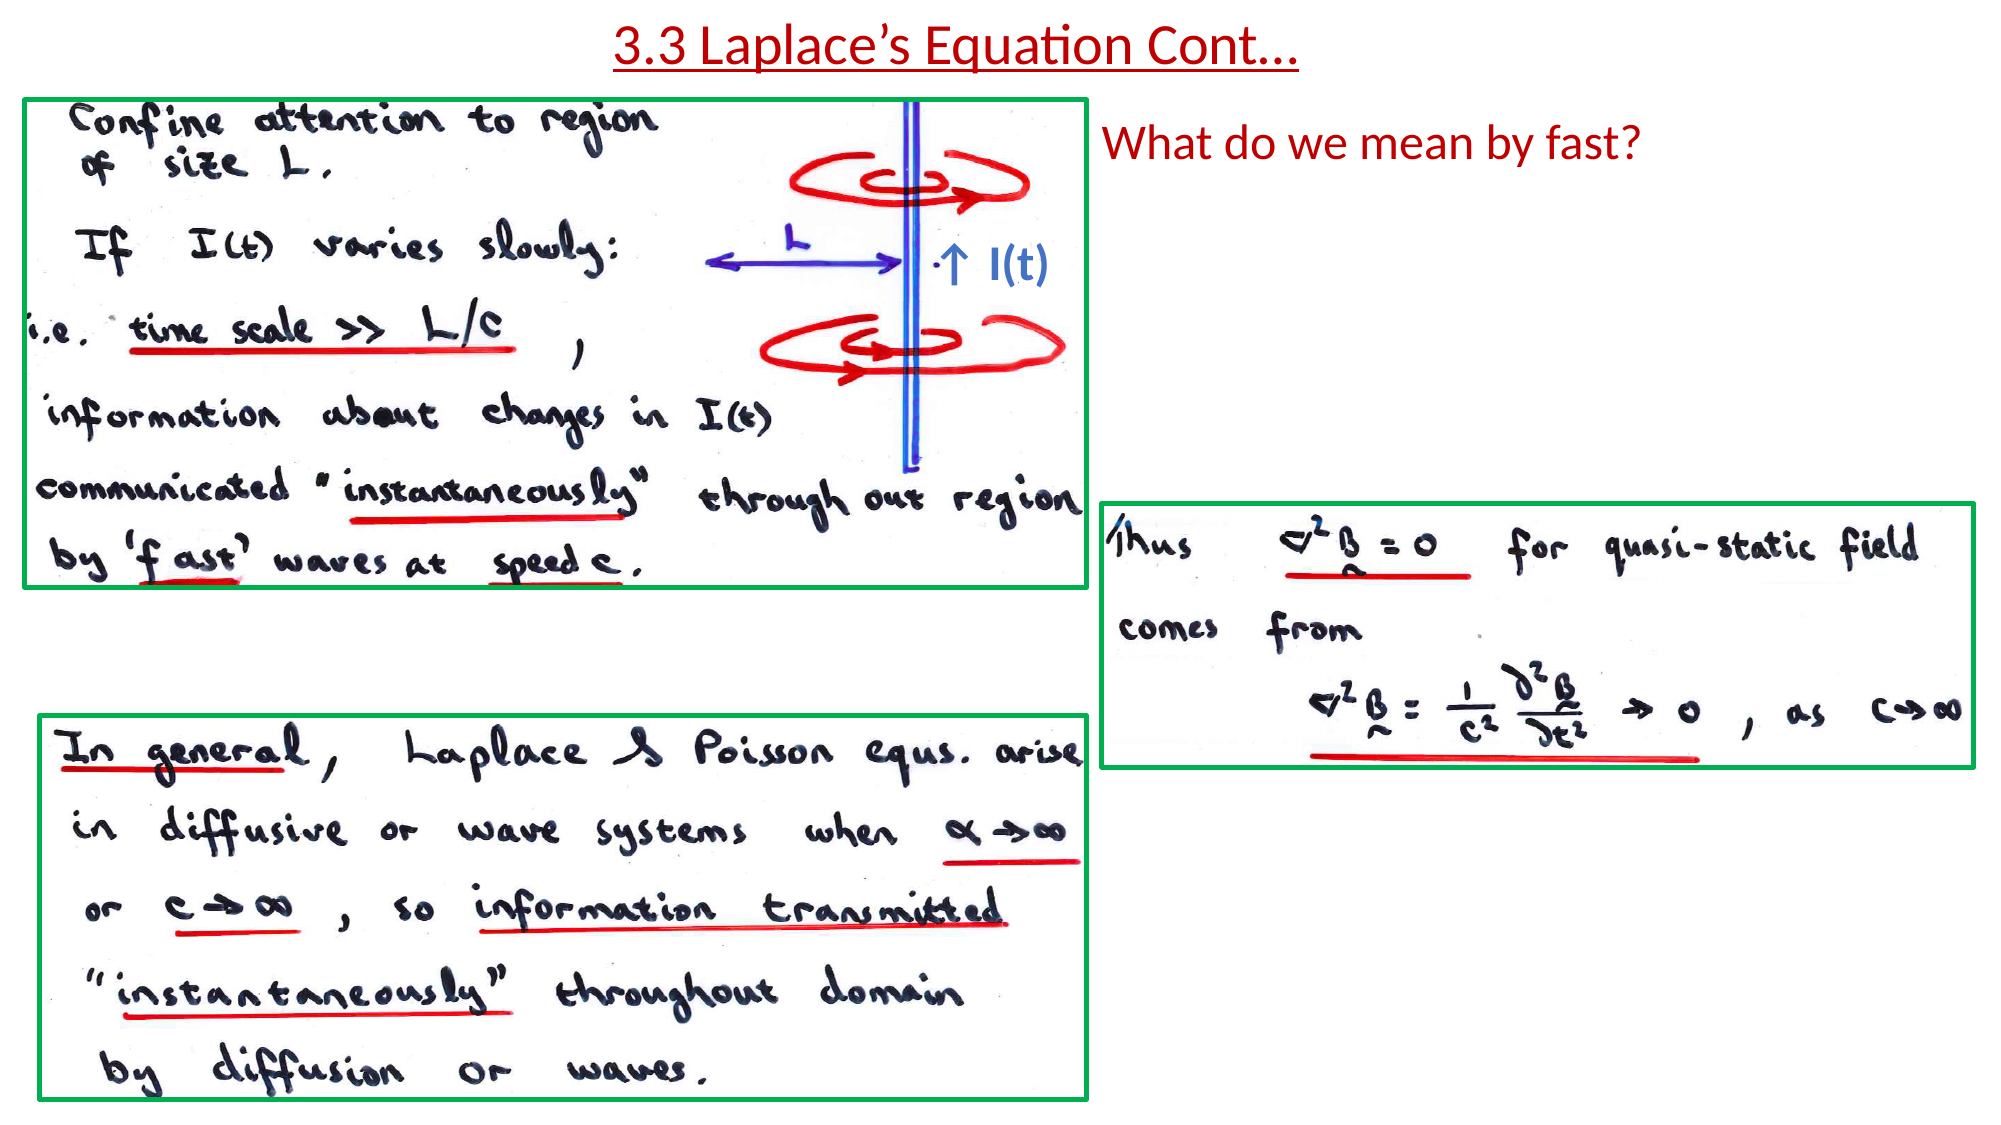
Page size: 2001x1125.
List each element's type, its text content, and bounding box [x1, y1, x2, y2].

picture [26, 102, 1085, 585]
picture [41, 717, 1085, 1098]
text_box 3.3 Laplace’s Equation Cont… [598, 0, 1466, 84]
text_box What do we mean by fast? [1086, 102, 1658, 177]
picture [1103, 505, 1972, 765]
